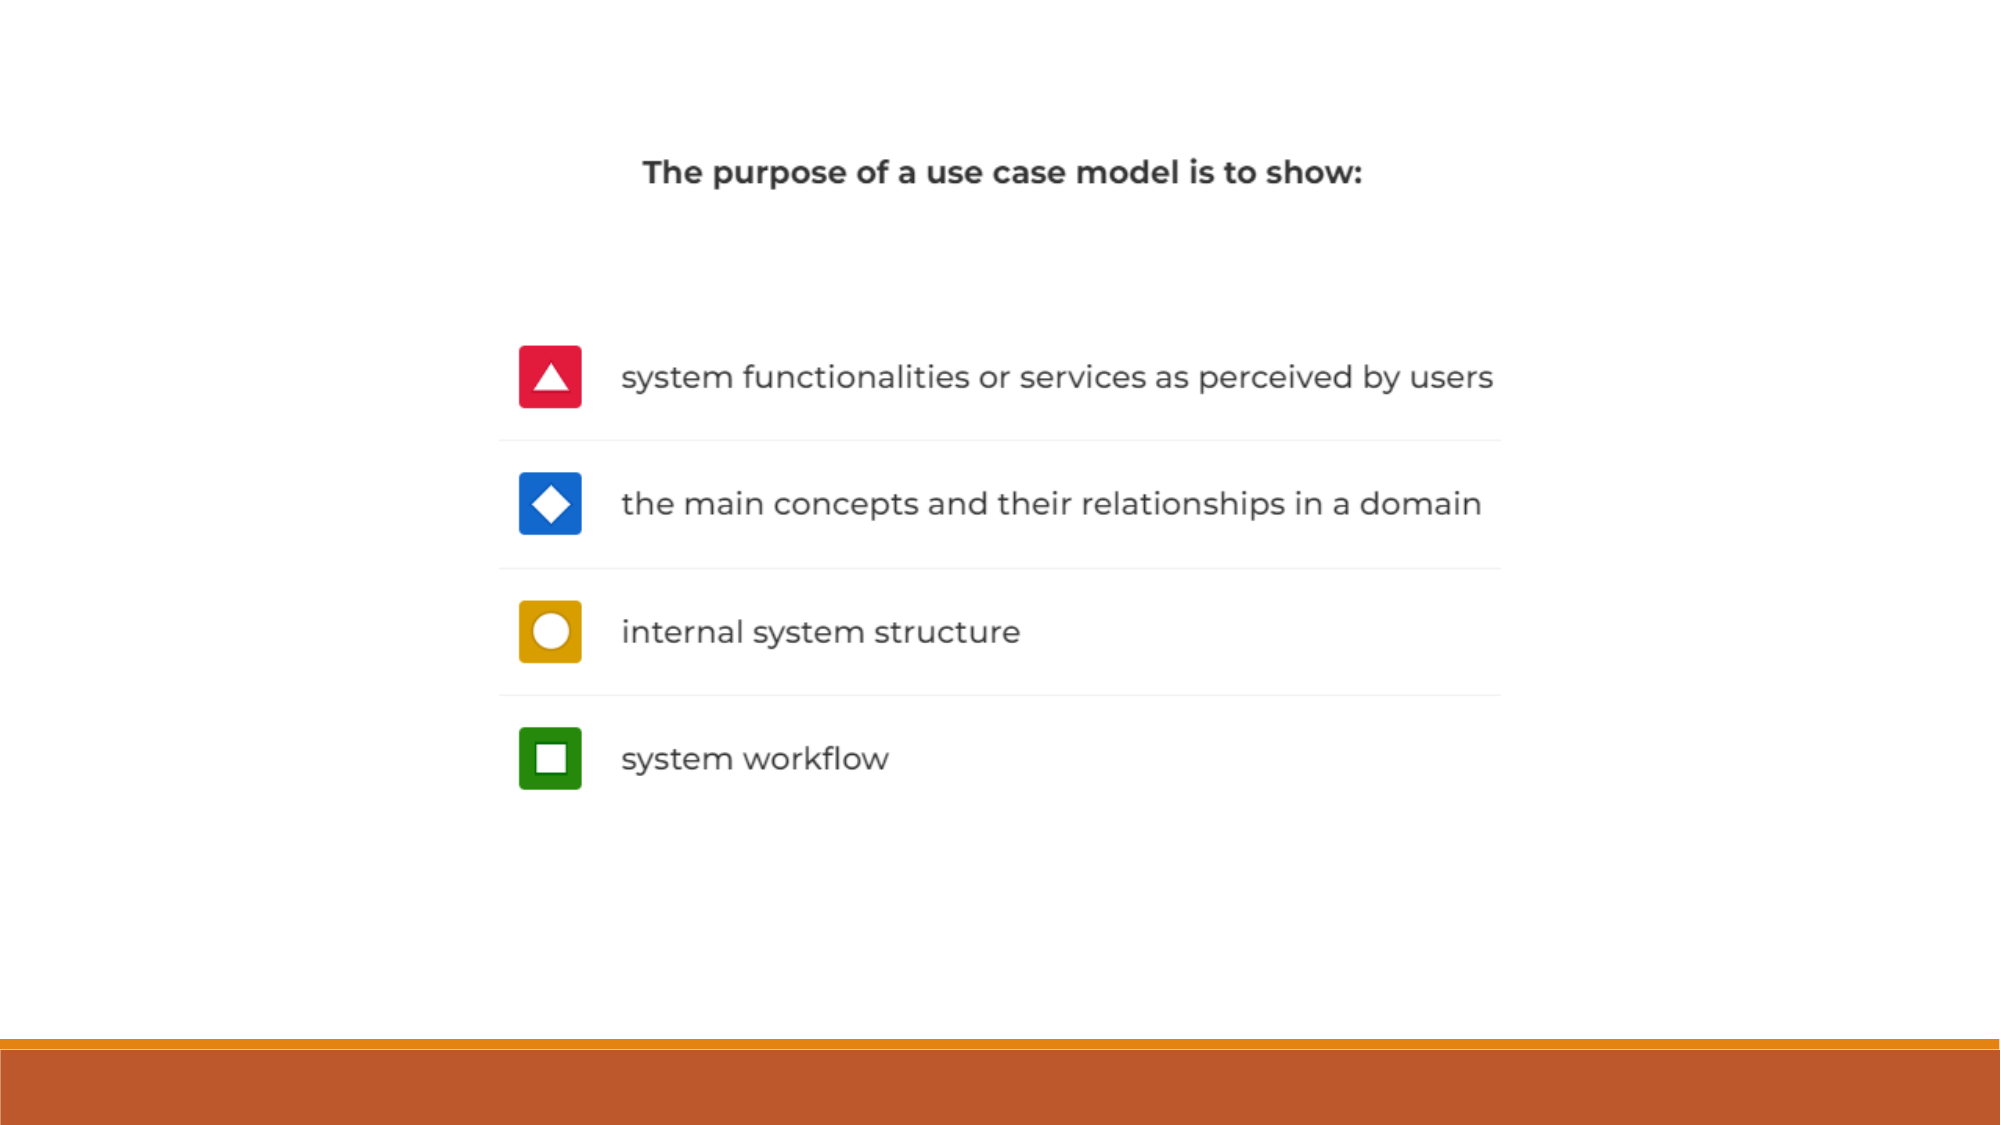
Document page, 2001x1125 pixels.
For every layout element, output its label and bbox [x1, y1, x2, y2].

picture [636, 146, 1364, 209]
picture [499, 323, 1501, 802]
